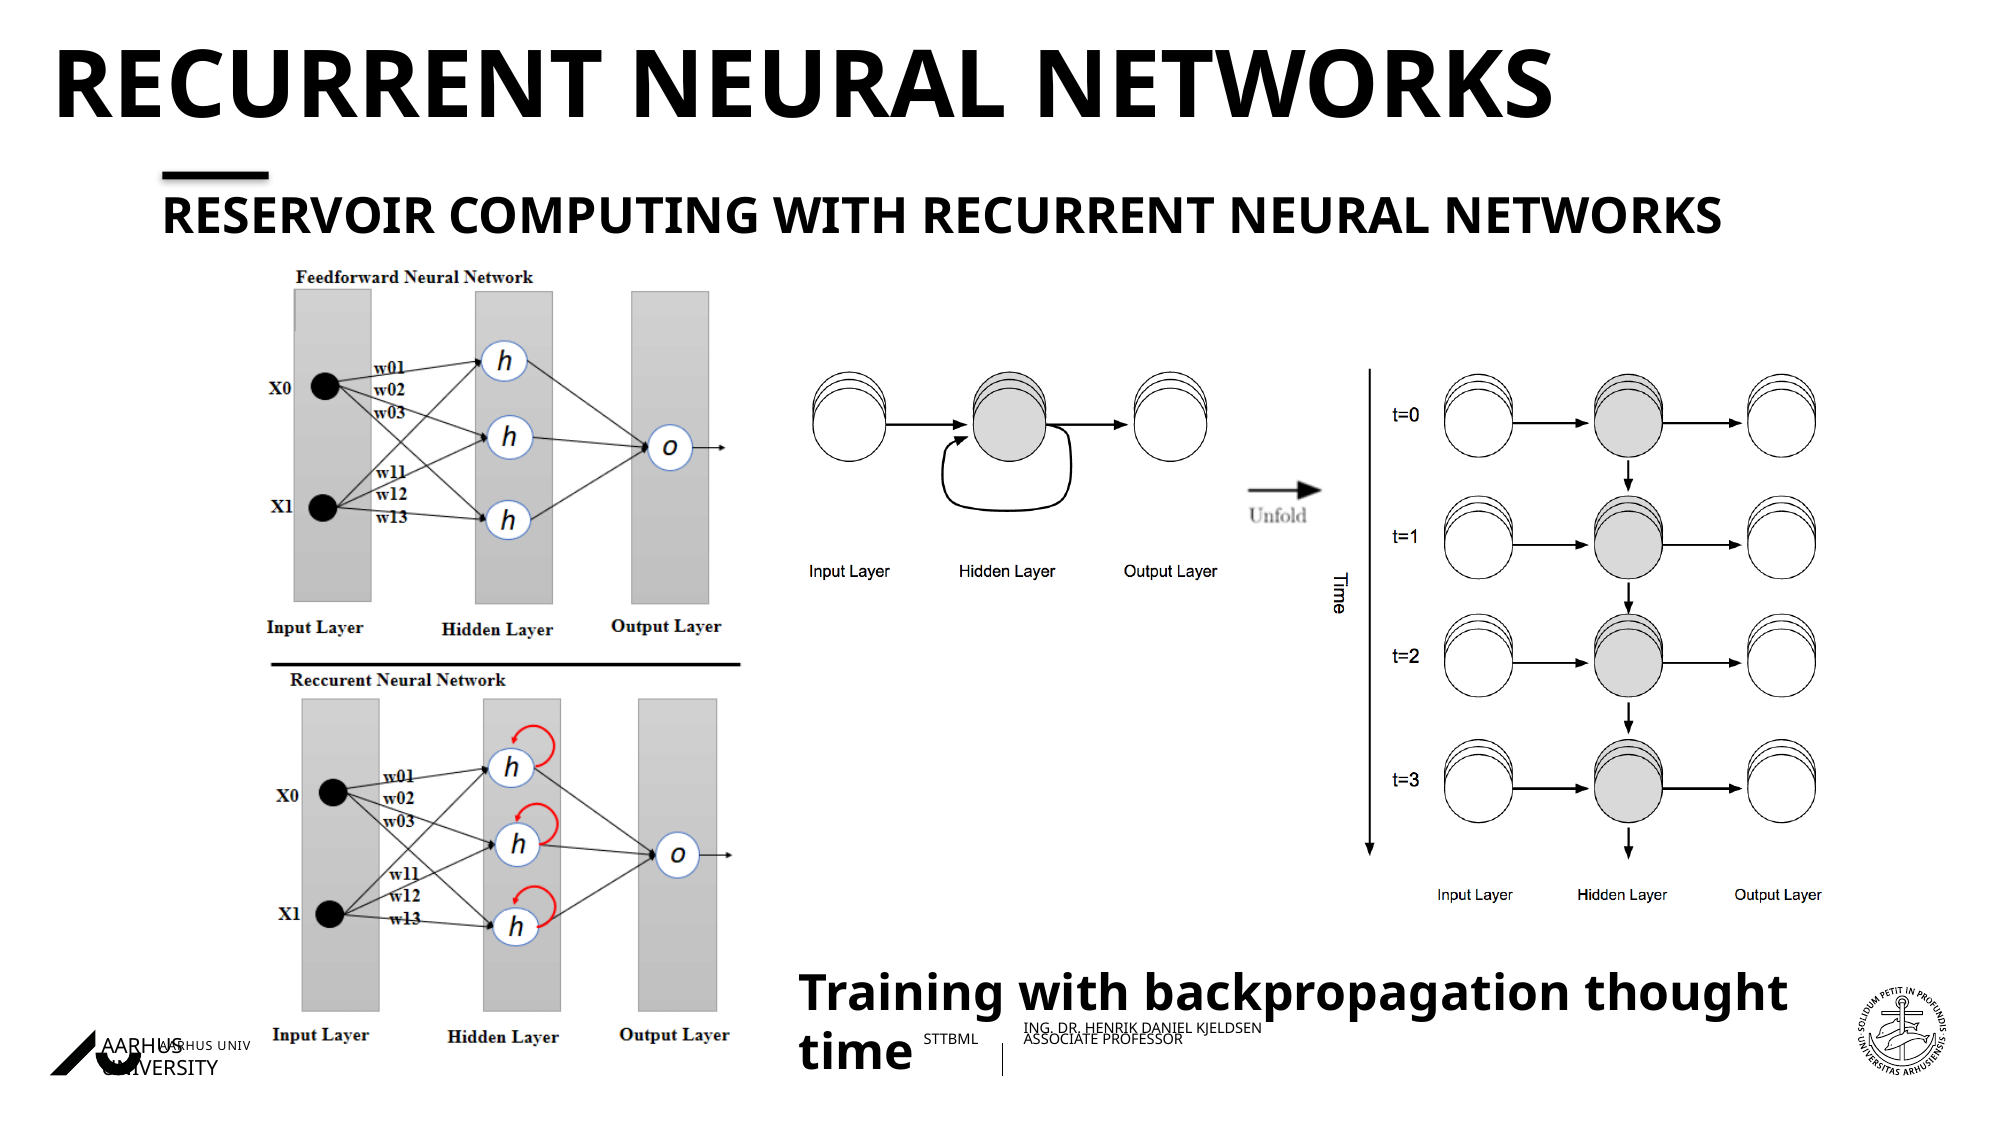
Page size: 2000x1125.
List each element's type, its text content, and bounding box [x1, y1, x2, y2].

text_box RESERVOIR COMPUTING WITH RECURRENT NEURAL NETWORKS [161, 185, 1839, 291]
picture [250, 266, 778, 1054]
title recurrent neural networks [51, 37, 1948, 162]
picture [785, 355, 1845, 929]
text_box Training with backpropagation thought time [798, 962, 1815, 1069]
